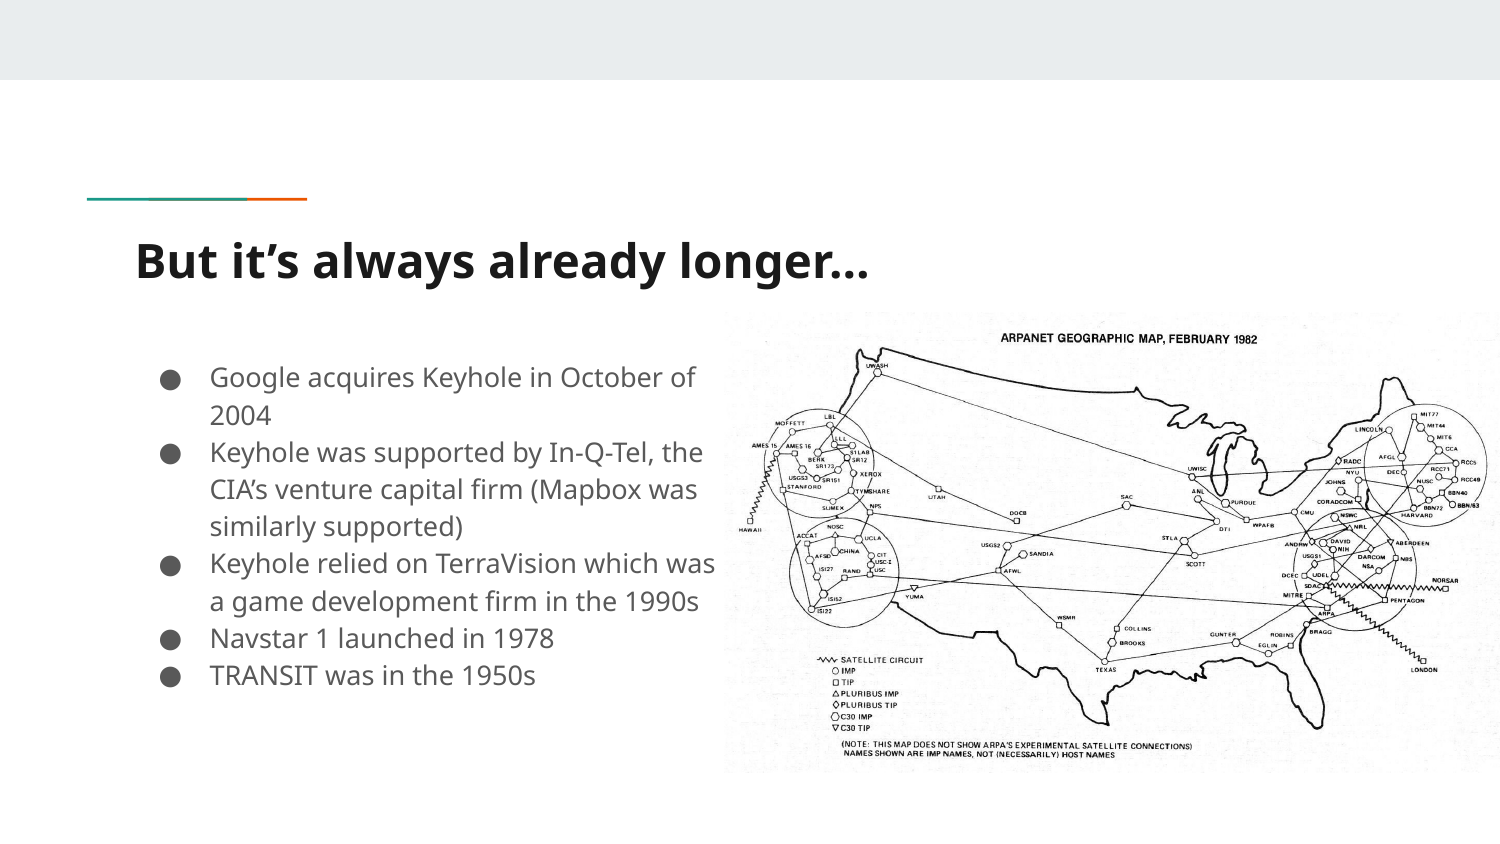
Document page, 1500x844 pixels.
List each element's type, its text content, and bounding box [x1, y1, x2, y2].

title But it’s always already longer… [119, 216, 1381, 305]
list Google acquires Keyhole in October of 2004 Keyhole was supported by In-Q-Tel, the CIA’s venture capital firm (Mapbox was similarly supported) Keyhole relied on TerraVision which was a game development firm in the 1990s Navstar 1 launched in 1978 TRANSIT was in the 1950s [119, 341, 719, 712]
picture [724, 311, 1500, 774]
